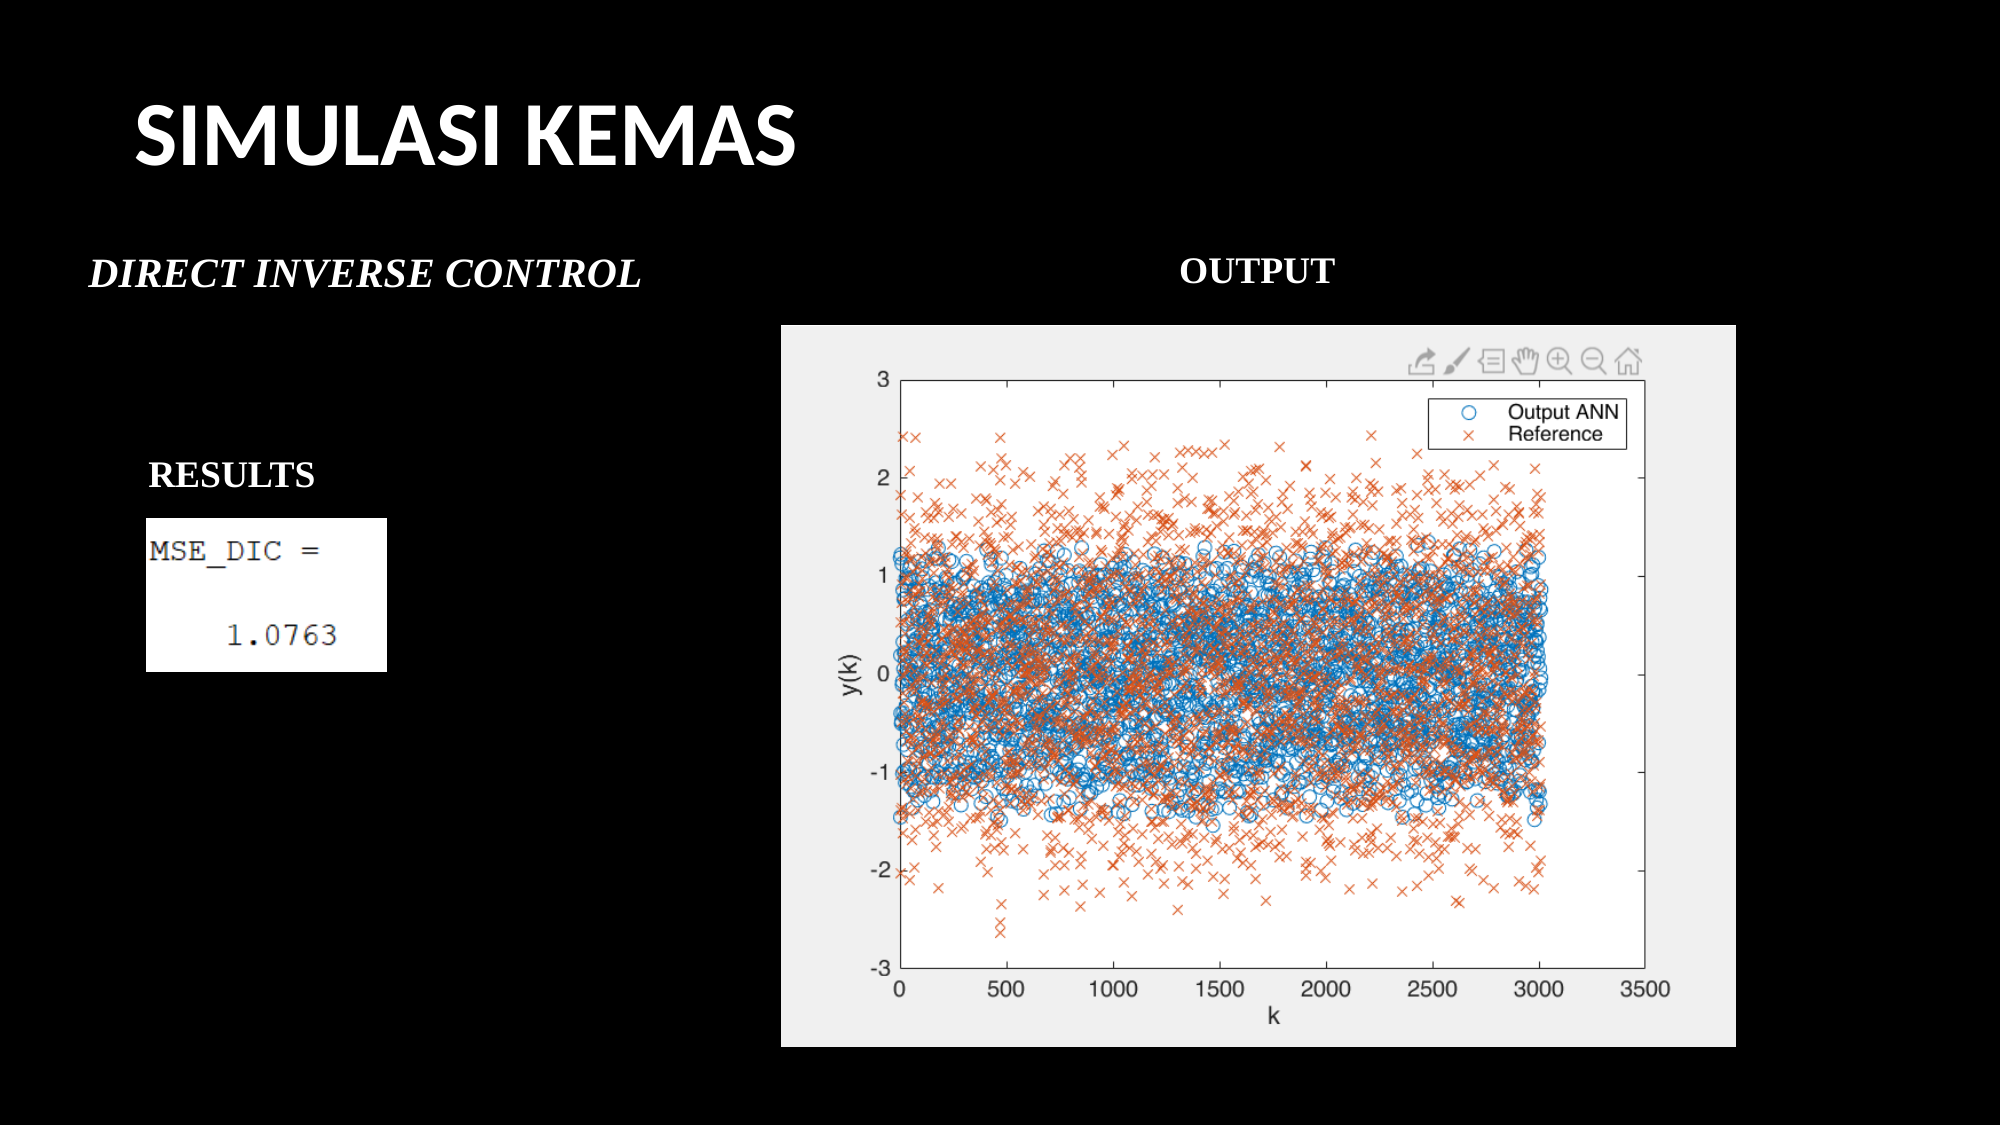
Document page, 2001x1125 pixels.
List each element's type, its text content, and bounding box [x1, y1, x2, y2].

picture [781, 325, 1736, 1047]
picture [146, 518, 387, 672]
text_box DIRECT INVERSE CONTROL [73, 238, 742, 304]
text_box SIMULASI KEMAS [119, 78, 1845, 202]
text_box RESULTS [133, 442, 542, 503]
text_box OUTPUT [1164, 238, 1353, 298]
